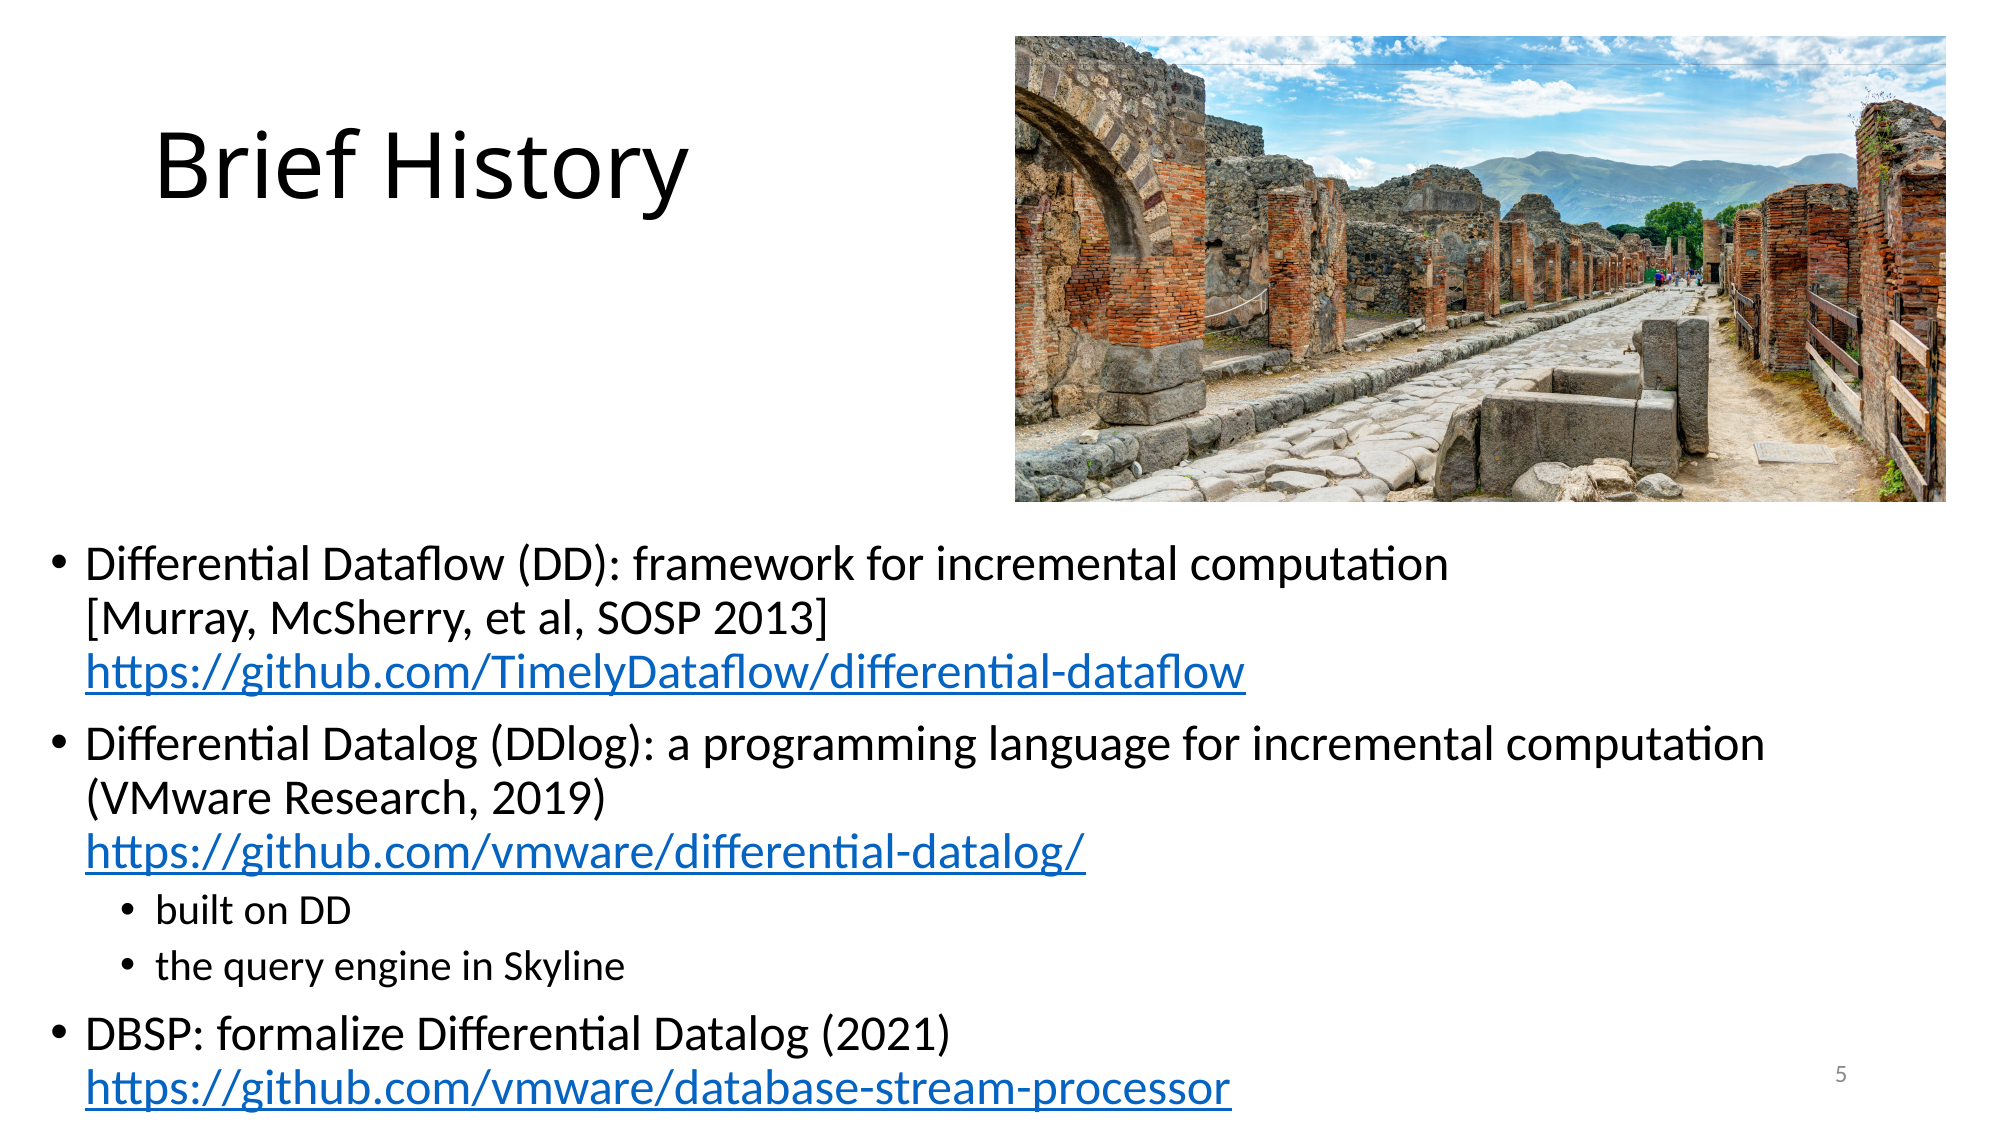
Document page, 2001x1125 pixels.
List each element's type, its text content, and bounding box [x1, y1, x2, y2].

slide_number 5 [1798, 1042, 1863, 1103]
picture [1015, 36, 1946, 502]
list Differential Dataflow (DD): framework for incremental computation [Murray, McSherry, et al, SOSP 2013] https://github.com/TimelyDataflow/differential-dataflow Differential Datalog (DDlog): a programming language for incremental computation (VMware Research, 2019) https://github.com/vmware/differential-datalog/ built on DD the query engine in Skyline DBSP: formalize Differential Datalog (2021) https://github.com/vmware/database-stream-processor [35, 308, 1956, 1125]
title Brief History [137, 59, 1015, 278]
